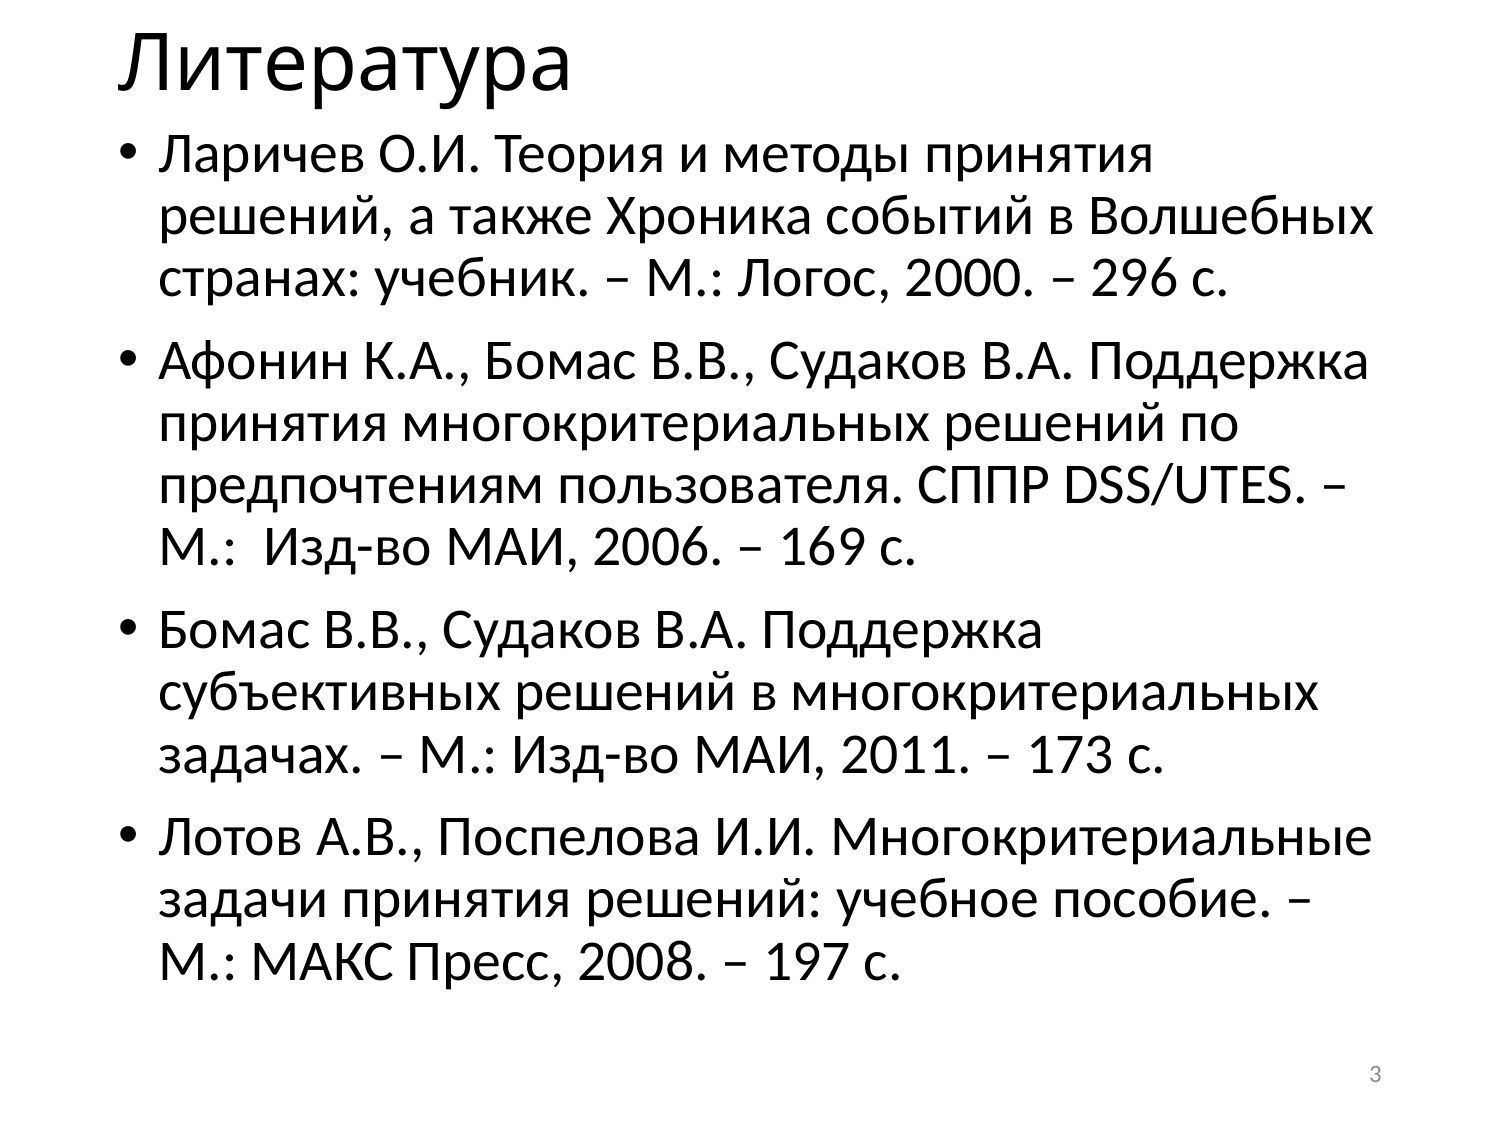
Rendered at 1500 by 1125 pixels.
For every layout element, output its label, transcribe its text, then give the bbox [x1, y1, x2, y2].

list Ларичев О.И. Теория и методы принятия решений, а также Хроника событий в Волшебных странах: учебник. – М.: Логос, 2000. – 296 с. Афонин К.А., Бомас В.В., Судаков В.А. Поддержка принятия многокритериальных решений по предпочтениям пользователя. СППР DSS/UTES. – М.: Изд-во МАИ, 2006. – 169 с. Бомас В.В., Судаков В.А. Поддержка субъективных решений в многокритериальных задачах. – М.: Изд-во МАИ, 2011. – 173 с. Лотов А.В., Поспелова И.И. Многокритериальные задачи принятия решений: учебное пособие. – M.: МАКС Пресс, 2008. – 197 с. [103, 114, 1397, 1014]
slide_number 3 [1059, 1042, 1397, 1103]
title Литература [103, 13, 1397, 114]
